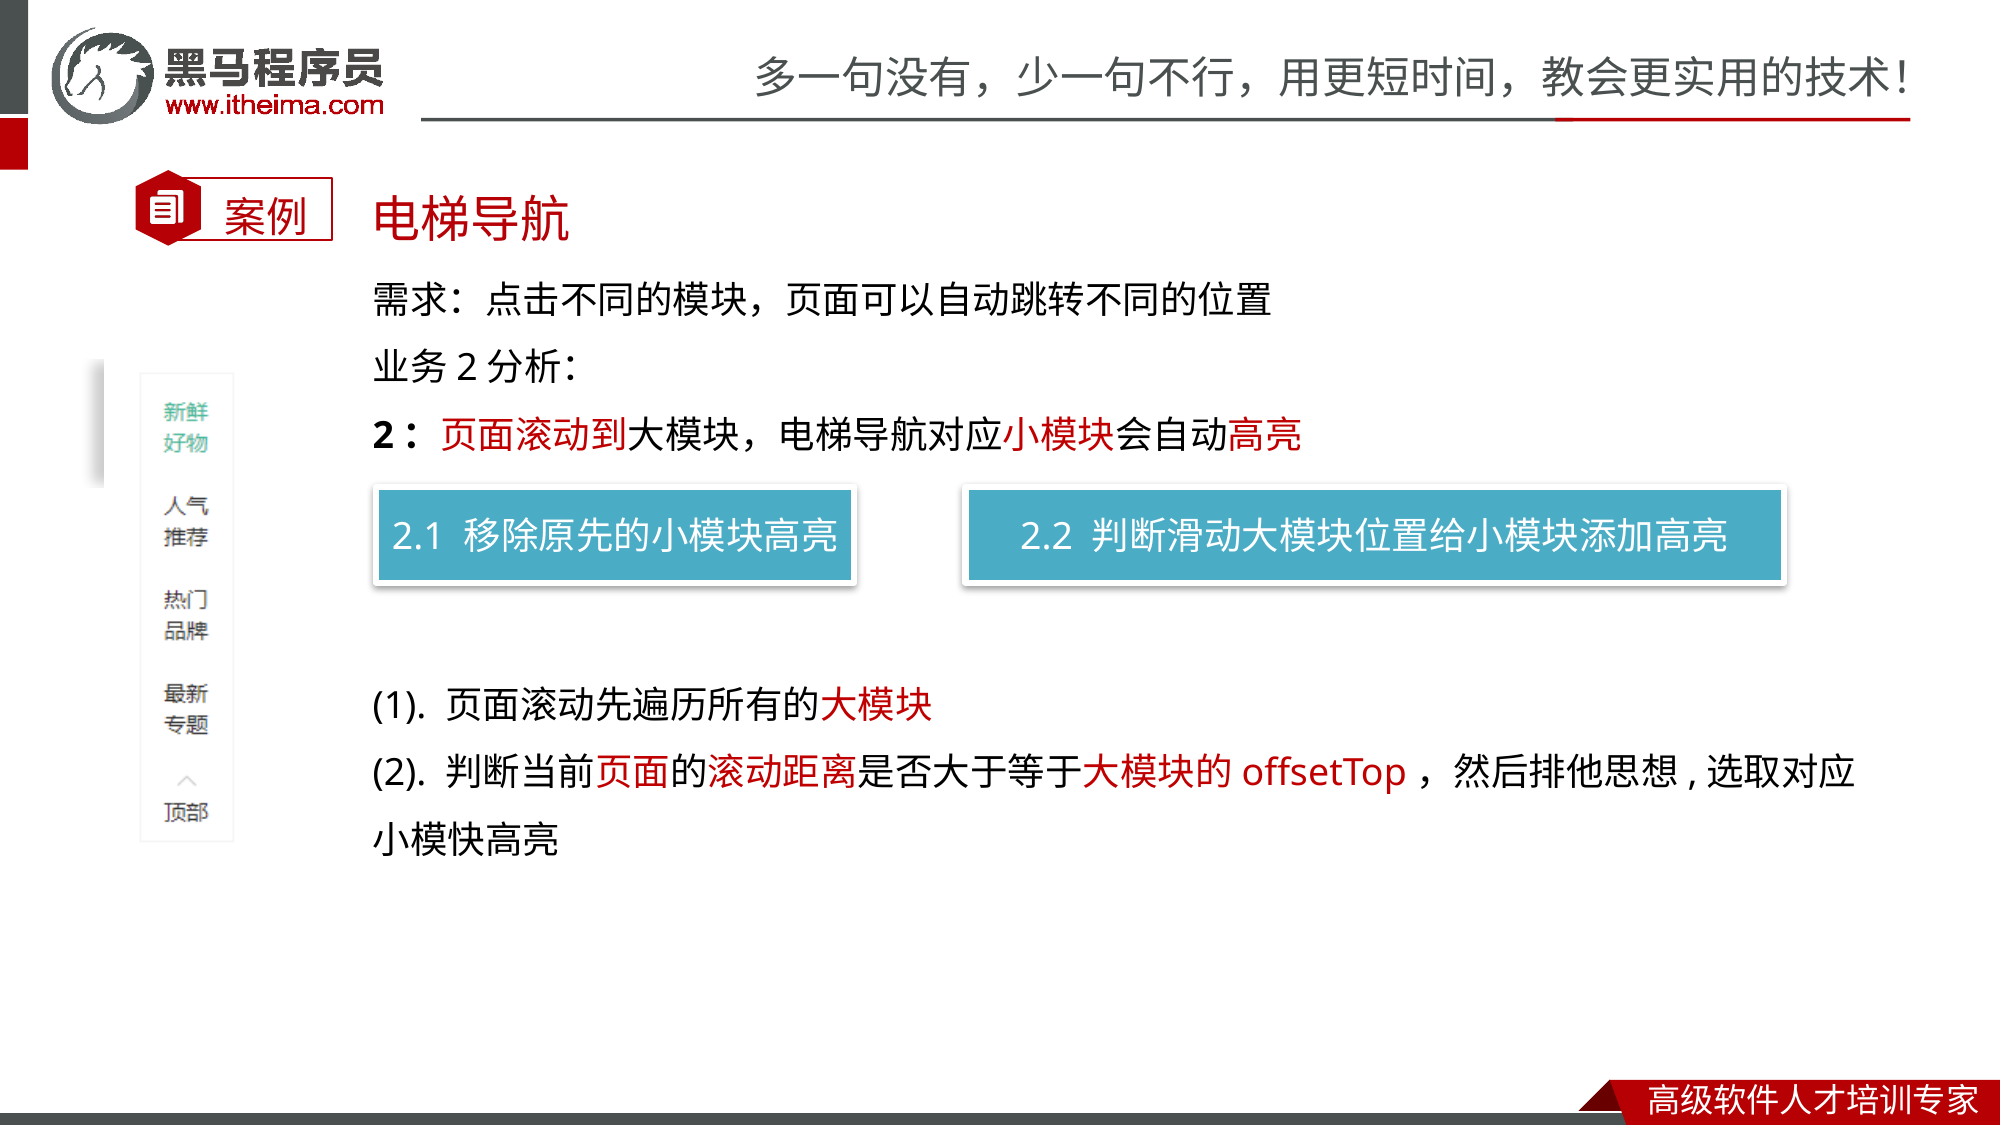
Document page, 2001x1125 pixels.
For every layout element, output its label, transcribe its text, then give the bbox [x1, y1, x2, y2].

text_box 需求：点击不同的模块，页面可以自动跳转不同的位置 业务2分析： 2：页面滚动到大模块，电梯导航对应小模块会自动高亮 (1). 页面滚动先遍历所有的大模块 (2). 判断当前页面的滚动距离是否大于等于大模块的offsetTop，然后排他思想,选取对应小模快高亮 [357, 245, 1896, 936]
text_box 电梯导航 [355, 150, 1375, 255]
text_box 2.2 判断滑动大模块位置给小模块添加高亮 [962, 484, 1787, 586]
picture [124, 365, 247, 856]
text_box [135, 158, 338, 246]
text_box 2.1 移除原先的小模块高亮 [373, 484, 857, 586]
picture [50, 26, 384, 125]
